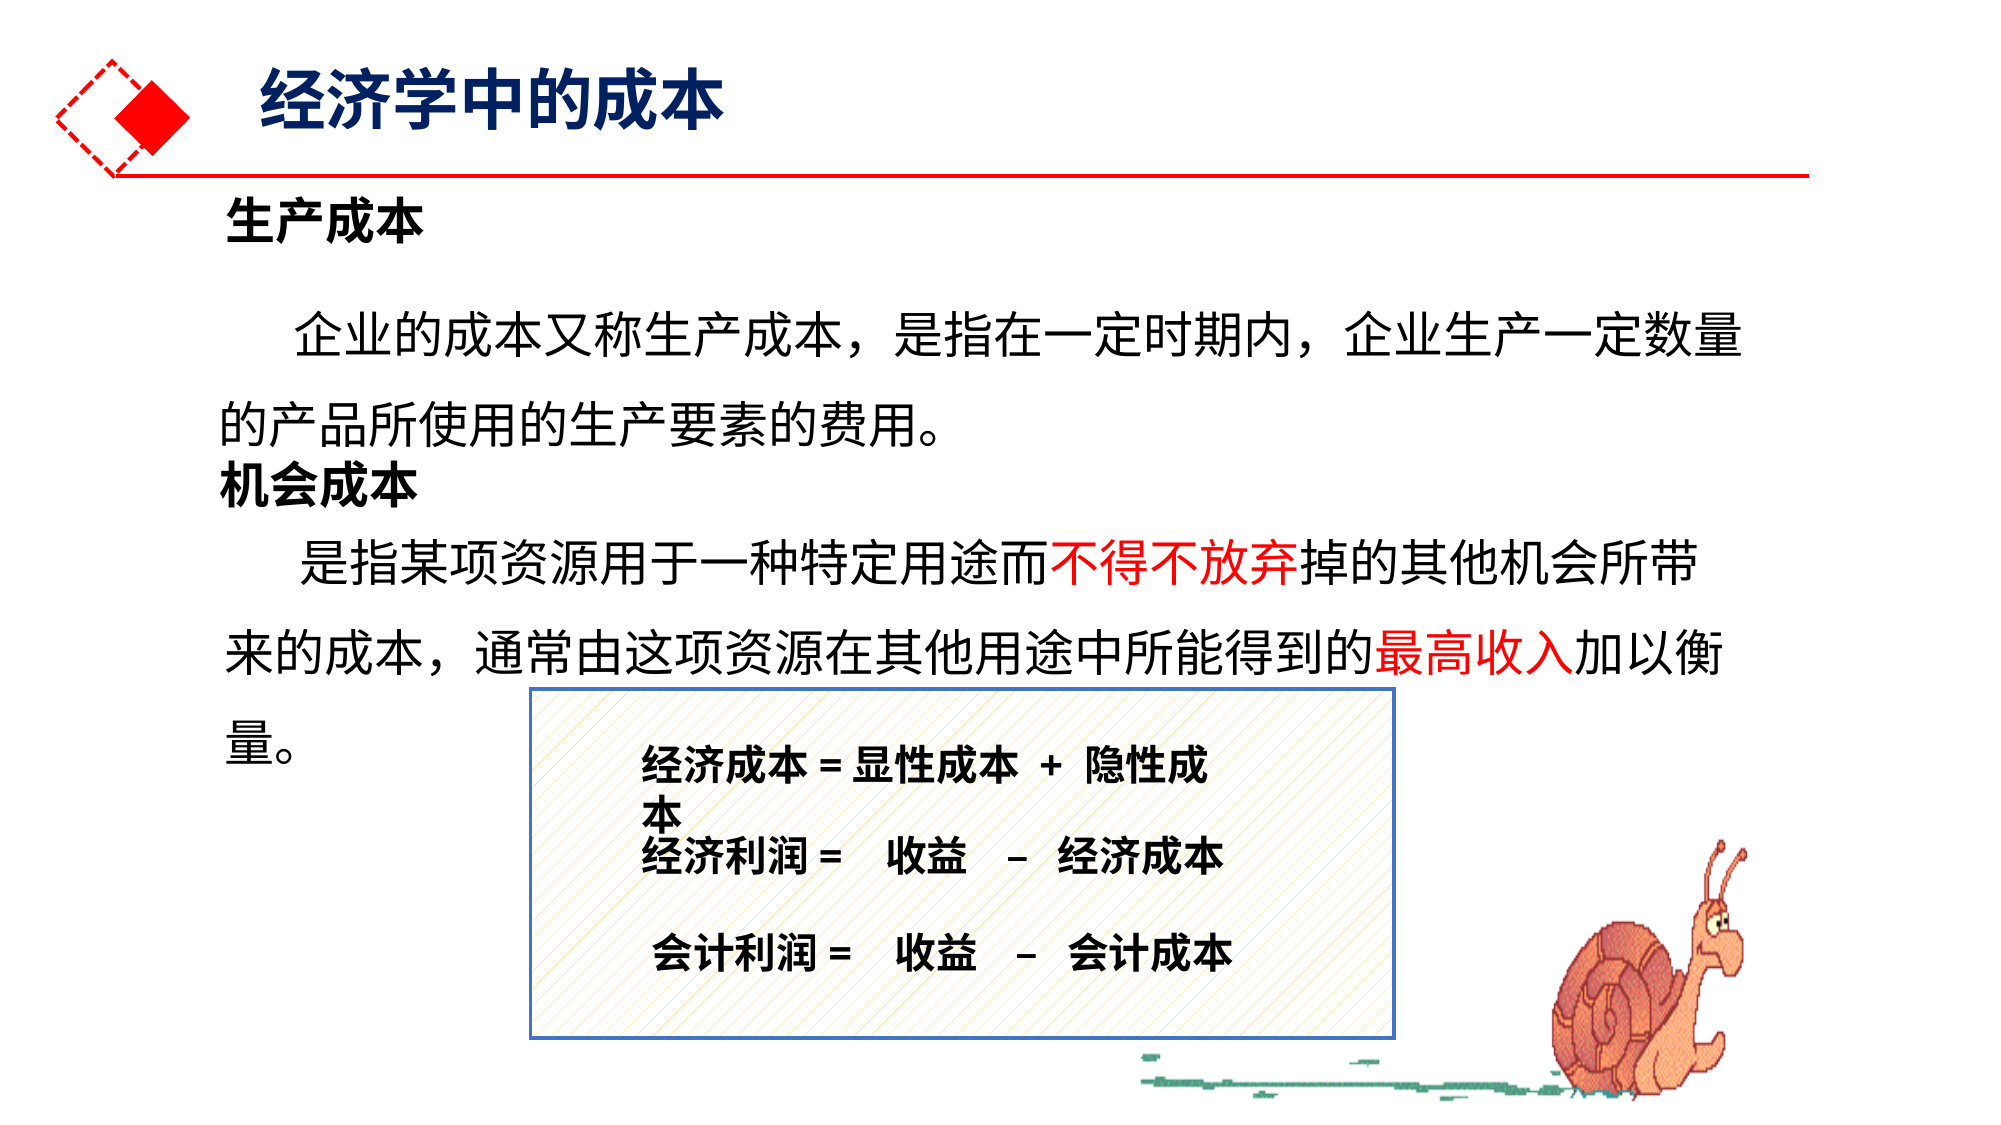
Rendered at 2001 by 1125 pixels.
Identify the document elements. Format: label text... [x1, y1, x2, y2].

text_box 生产成本 [211, 181, 441, 257]
text_box [639, 734, 1360, 1058]
text_box [1360, 779, 1395, 826]
text_box [530, 779, 555, 1038]
picture [1112, 826, 1775, 1108]
text_box 企业的成本又称生产成本，是指在一定时期内，企业生产一定数量的产品所使用的生产要素的费用。 [203, 265, 1804, 461]
text_box 机会成本 [204, 461, 435, 521]
text_box 经济学中的成本 [244, 59, 1970, 207]
text_box 是指某项资源用于一种特定用途而不得不放弃掉的其他机会所带来的成本，通常由这项资源在其他用途中所能得到的最高收入加以衡量。 [209, 494, 1752, 779]
text_box [54, 61, 143, 178]
text_box [114, 80, 191, 157]
text_box [555, 747, 1112, 1085]
